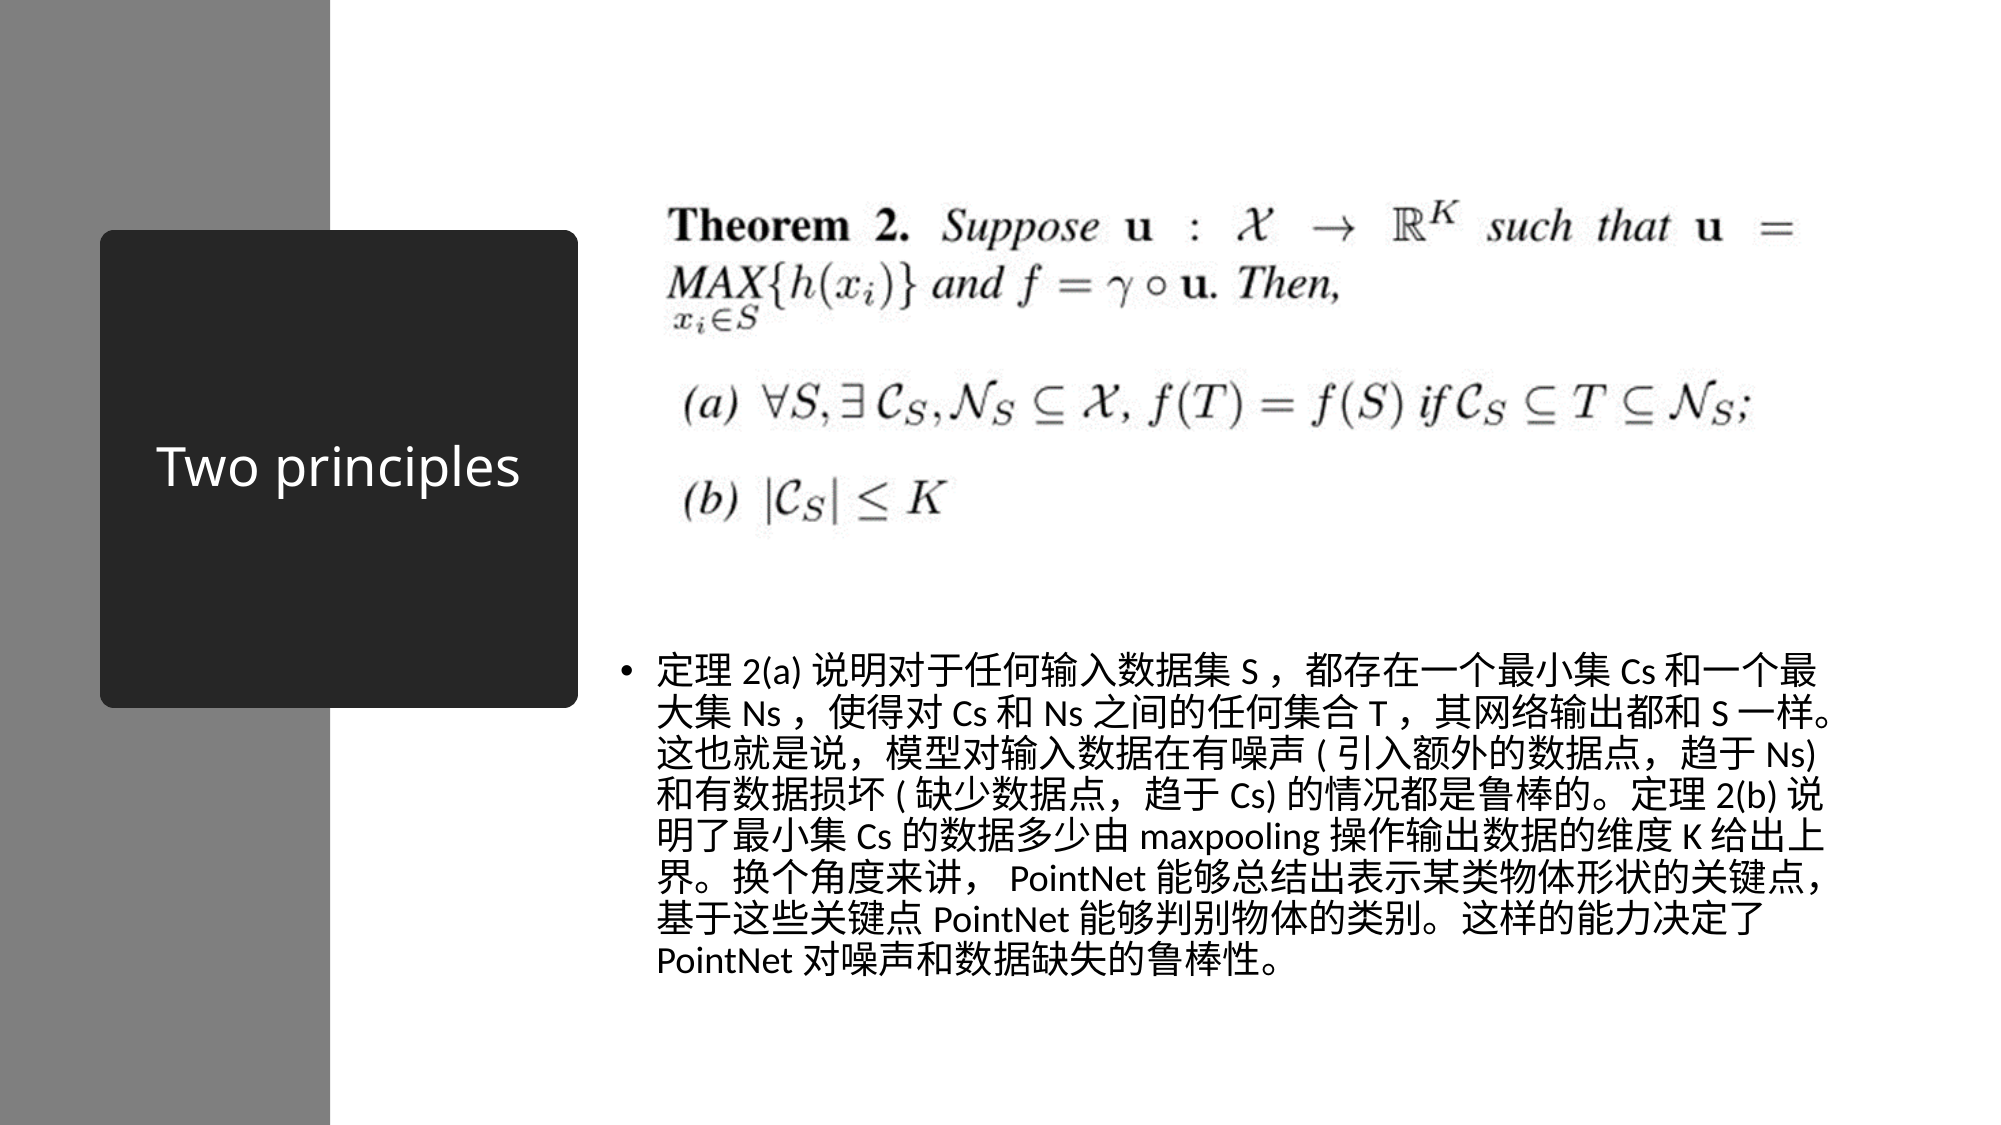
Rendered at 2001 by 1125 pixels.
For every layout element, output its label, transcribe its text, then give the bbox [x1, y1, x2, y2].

title Two principles [113, 243, 564, 694]
text_box [0, 0, 331, 1125]
picture [649, 185, 1829, 552]
list 定理2(a)说明对于任何输入数据集S，都存在一个最小集Cs和一个最大集Ns，使得对Cs和Ns之间的任何集合T，其网络输出都和S一样。这也就是说，模型对输入数据在有噪声(引入额外的数据点，趋于Ns)和有数据损坏(缺少数据点，趋于Cs)的情况都是鲁棒的。定理2(b)说明了最小集Cs的数据多少由maxpooling操作输出数据的维度K给出上界。换个角度来讲，PointNet能够总结出表示某类物体形状的关键点，基于这些关键点PointNet能够判别物体的类别。这样的能力决定了PointNet对噪声和数据缺失的鲁棒性。 [605, 644, 1847, 990]
